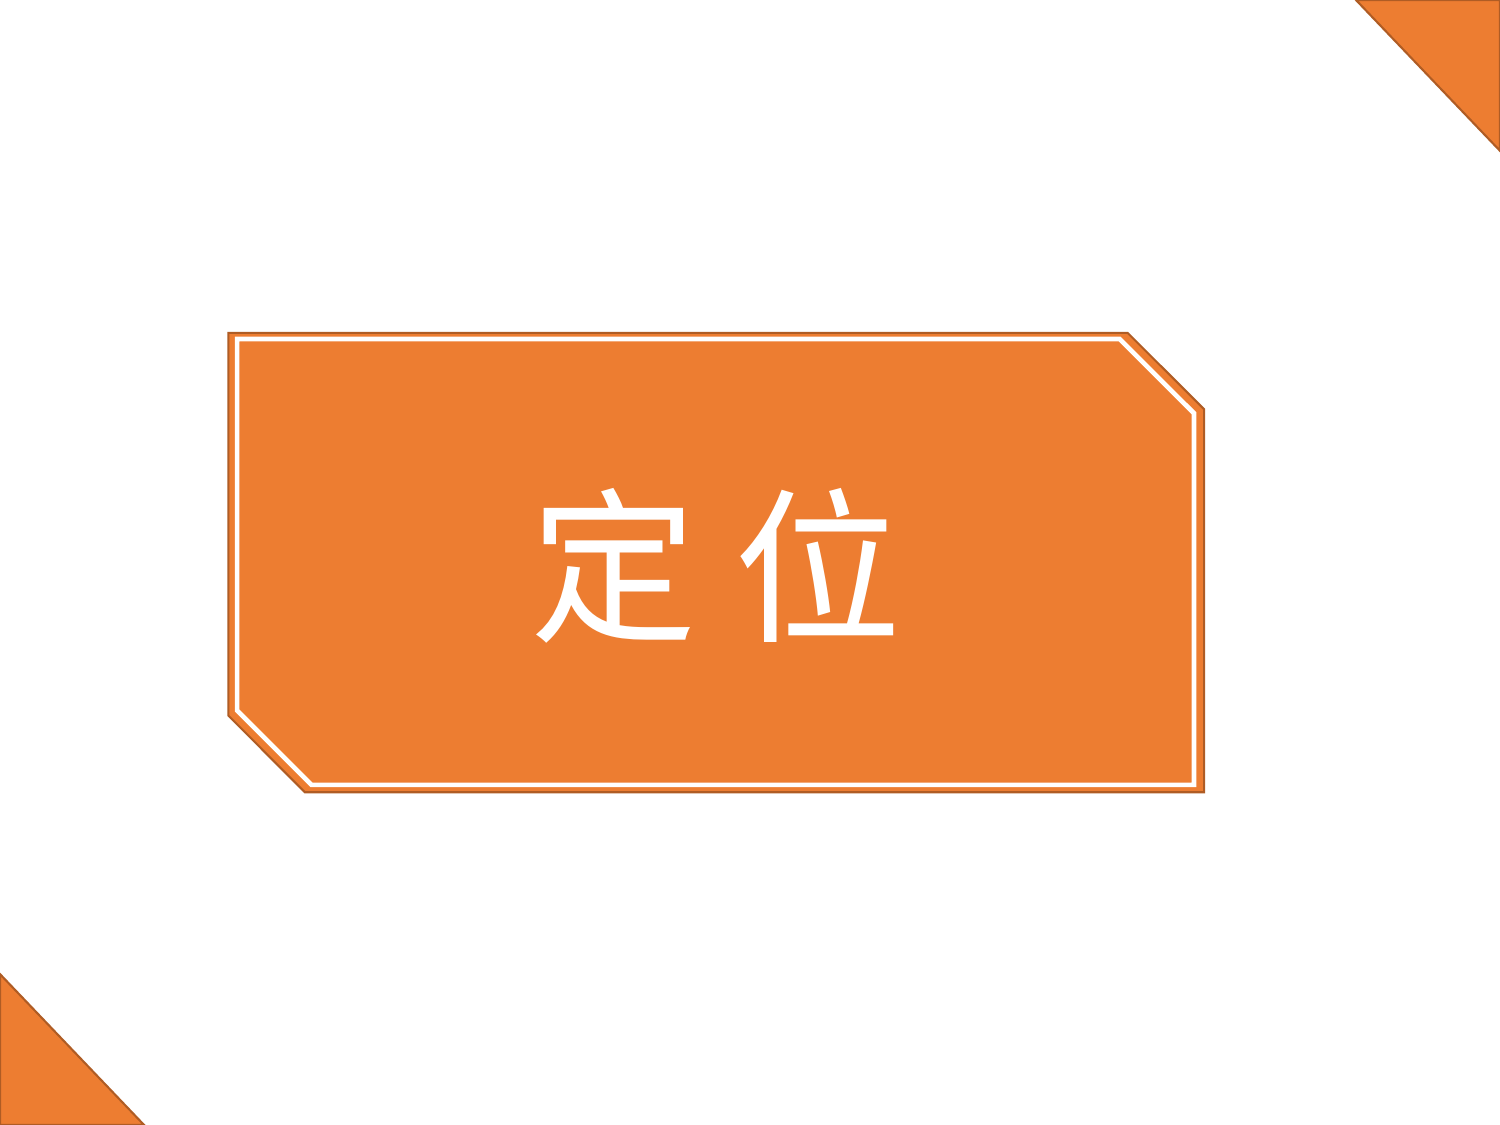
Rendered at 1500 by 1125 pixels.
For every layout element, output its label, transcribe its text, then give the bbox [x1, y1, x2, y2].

text_box 定 位 [227, 331, 1206, 794]
text_box [236, 337, 1196, 786]
text_box [1354, 0, 1500, 153]
text_box [0, 972, 146, 1125]
